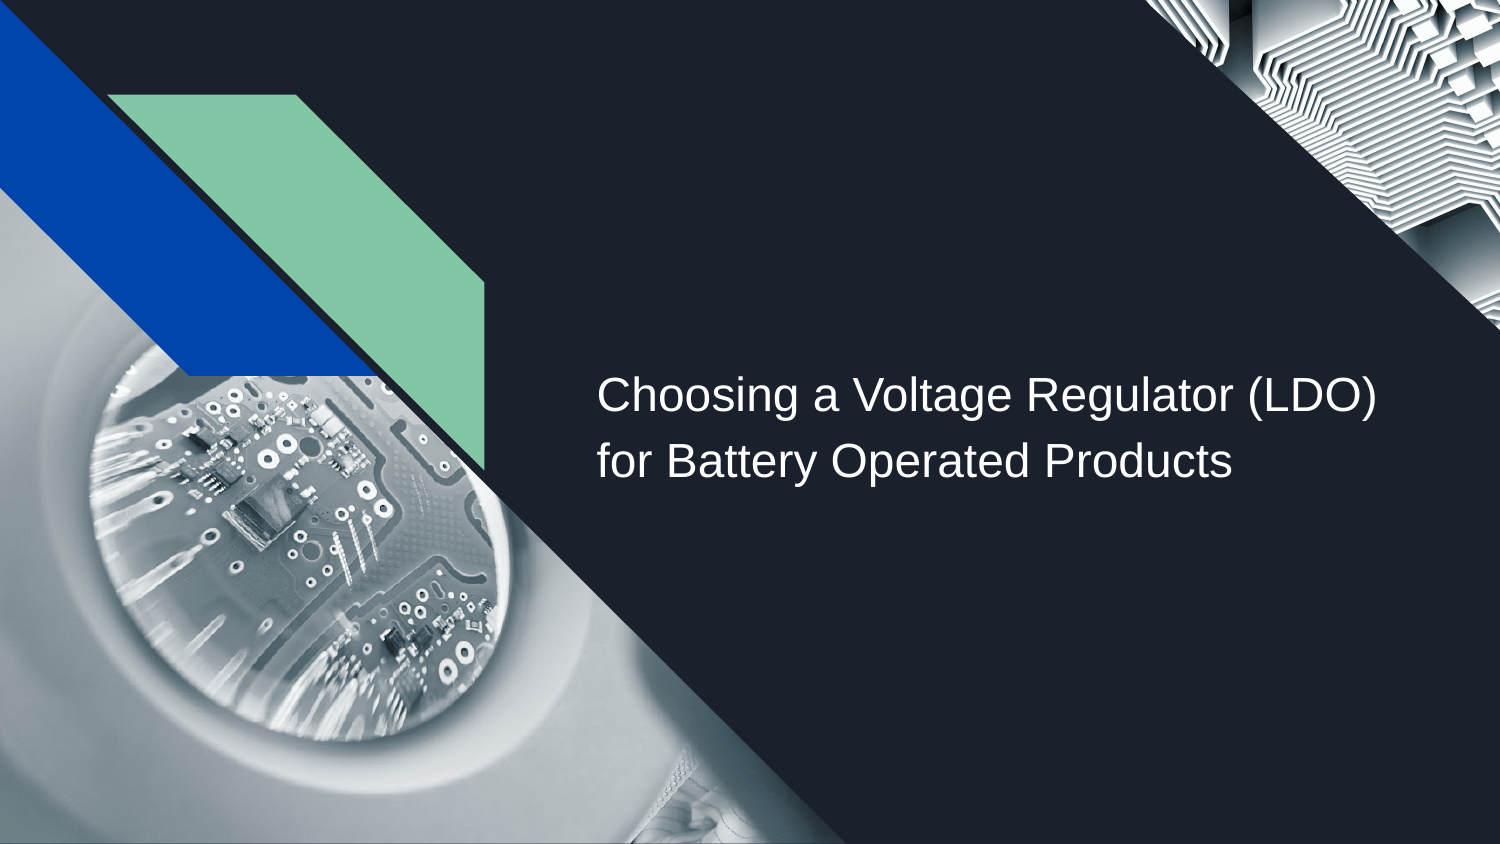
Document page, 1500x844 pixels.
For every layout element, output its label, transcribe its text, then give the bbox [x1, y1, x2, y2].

title Choosing a Voltage Regulator (LDO) for Battery Operated Products [581, 340, 1405, 504]
picture [1144, 0, 1500, 331]
picture [0, 189, 847, 844]
